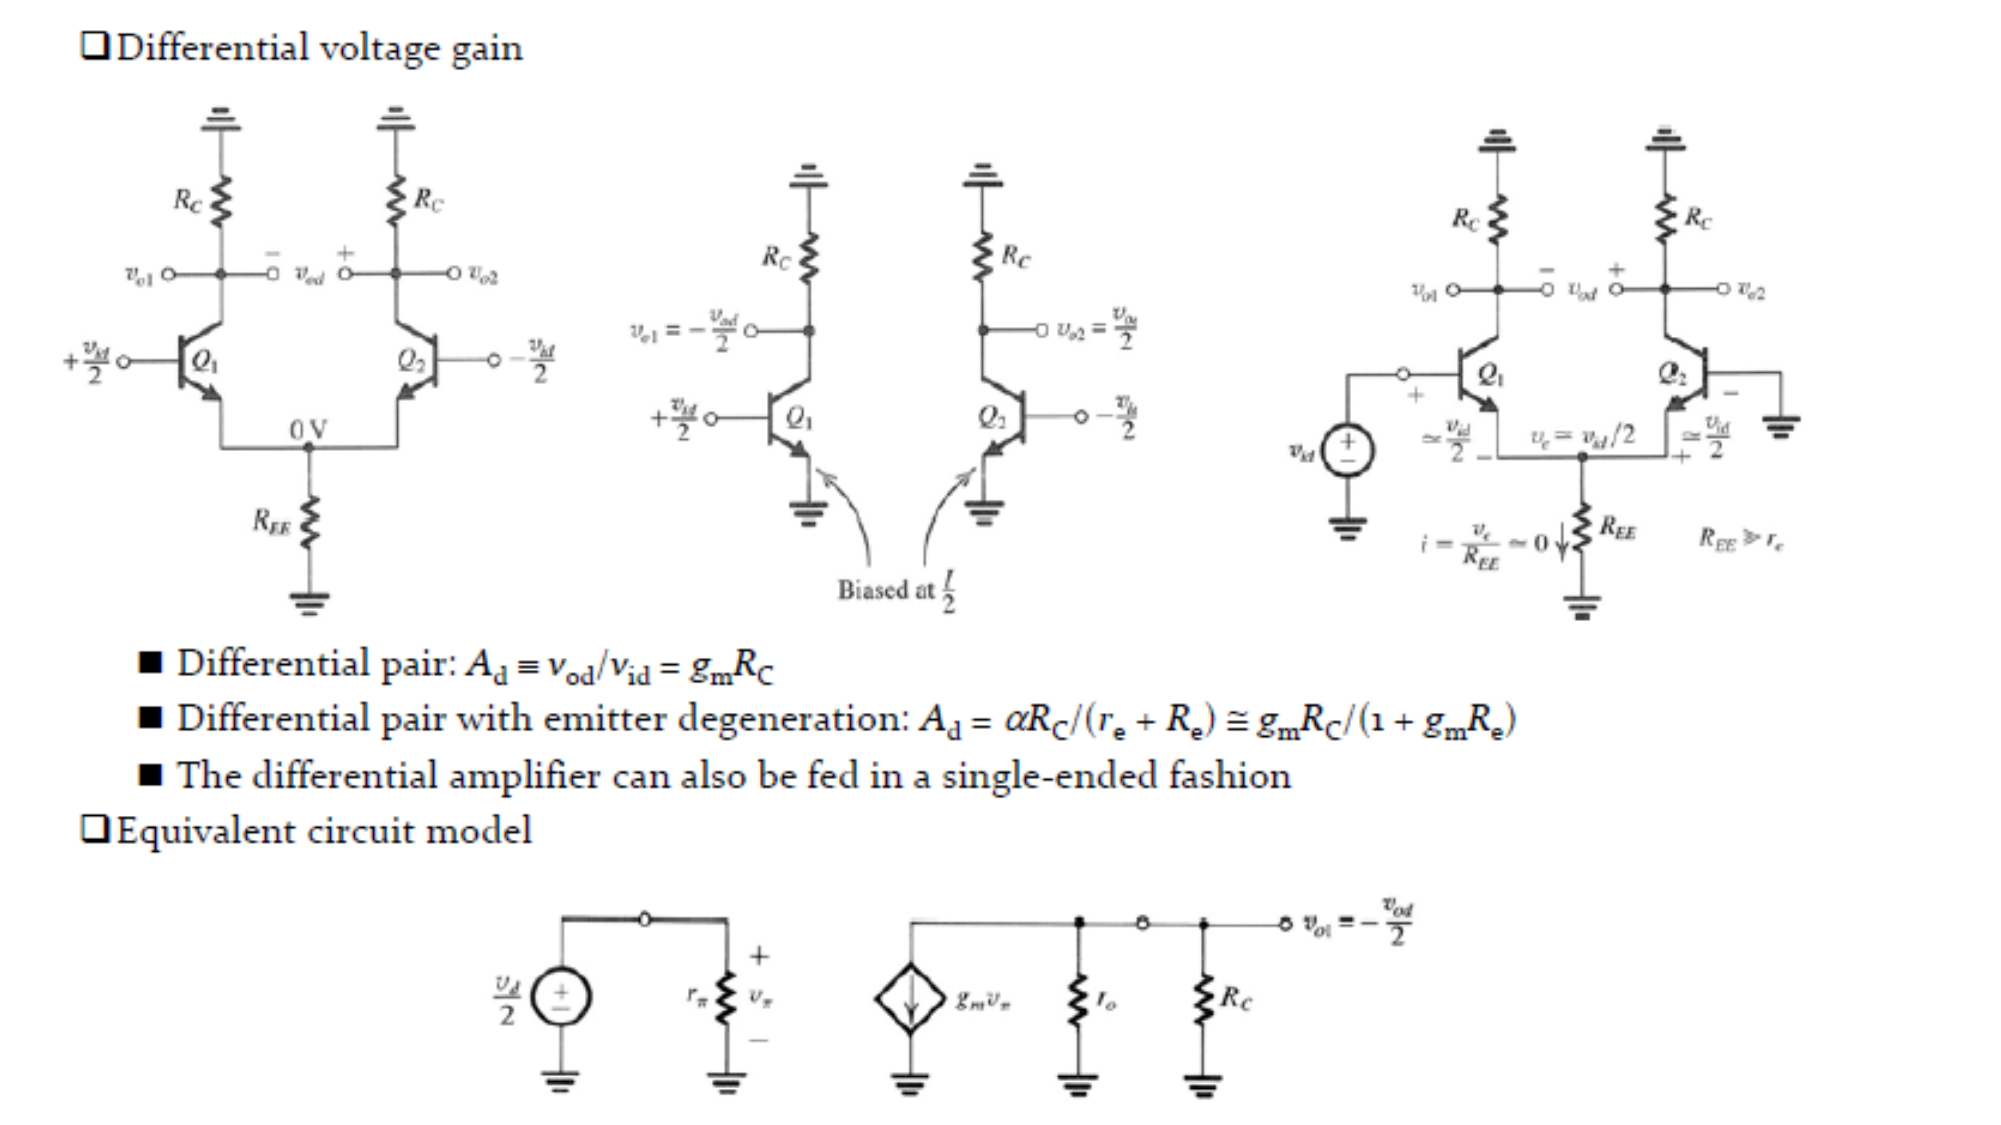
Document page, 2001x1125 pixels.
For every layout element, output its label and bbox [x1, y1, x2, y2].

picture [28, 15, 1809, 1109]
